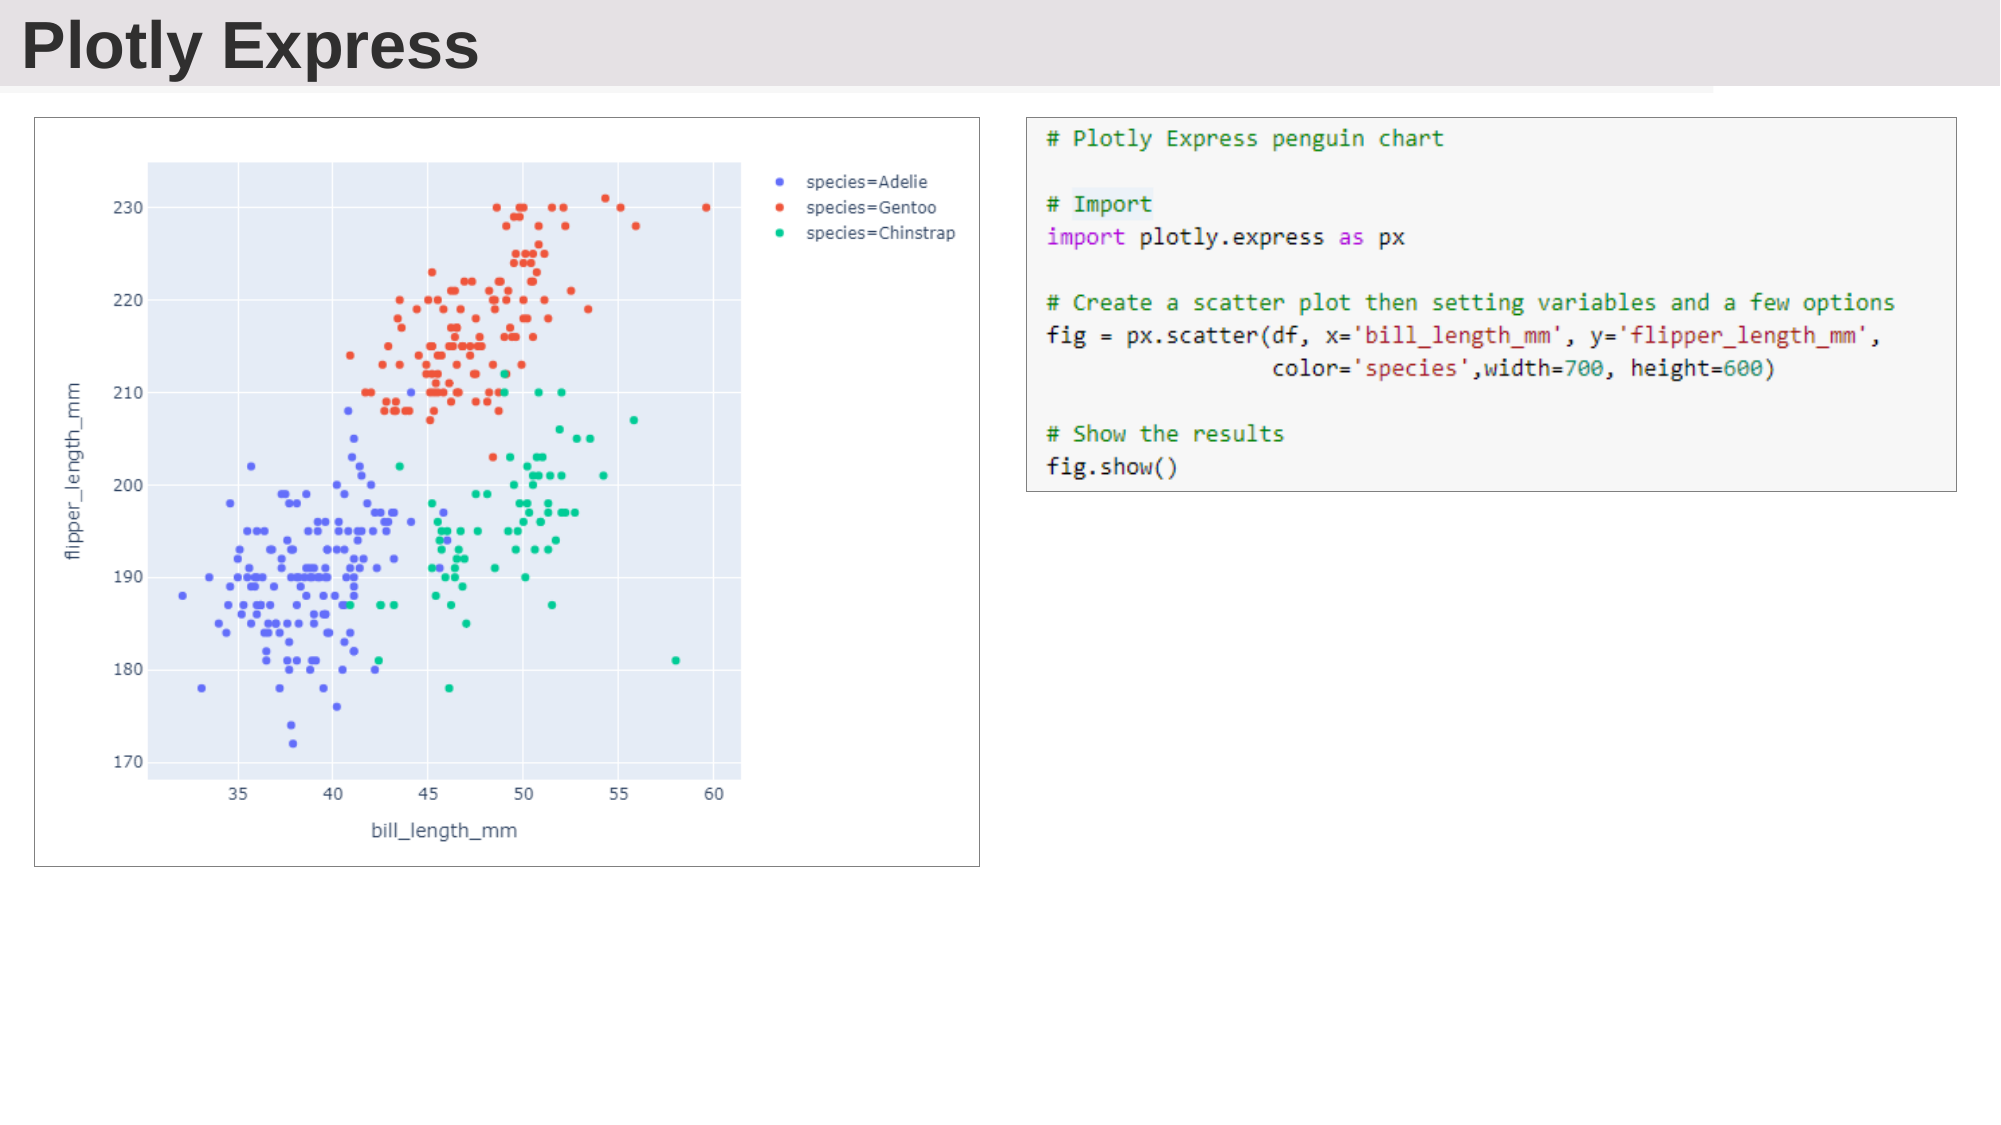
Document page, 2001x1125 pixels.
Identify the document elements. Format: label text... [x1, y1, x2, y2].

title Plotly Express [0, 0, 2000, 86]
picture [1026, 117, 1957, 492]
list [34, 117, 980, 867]
